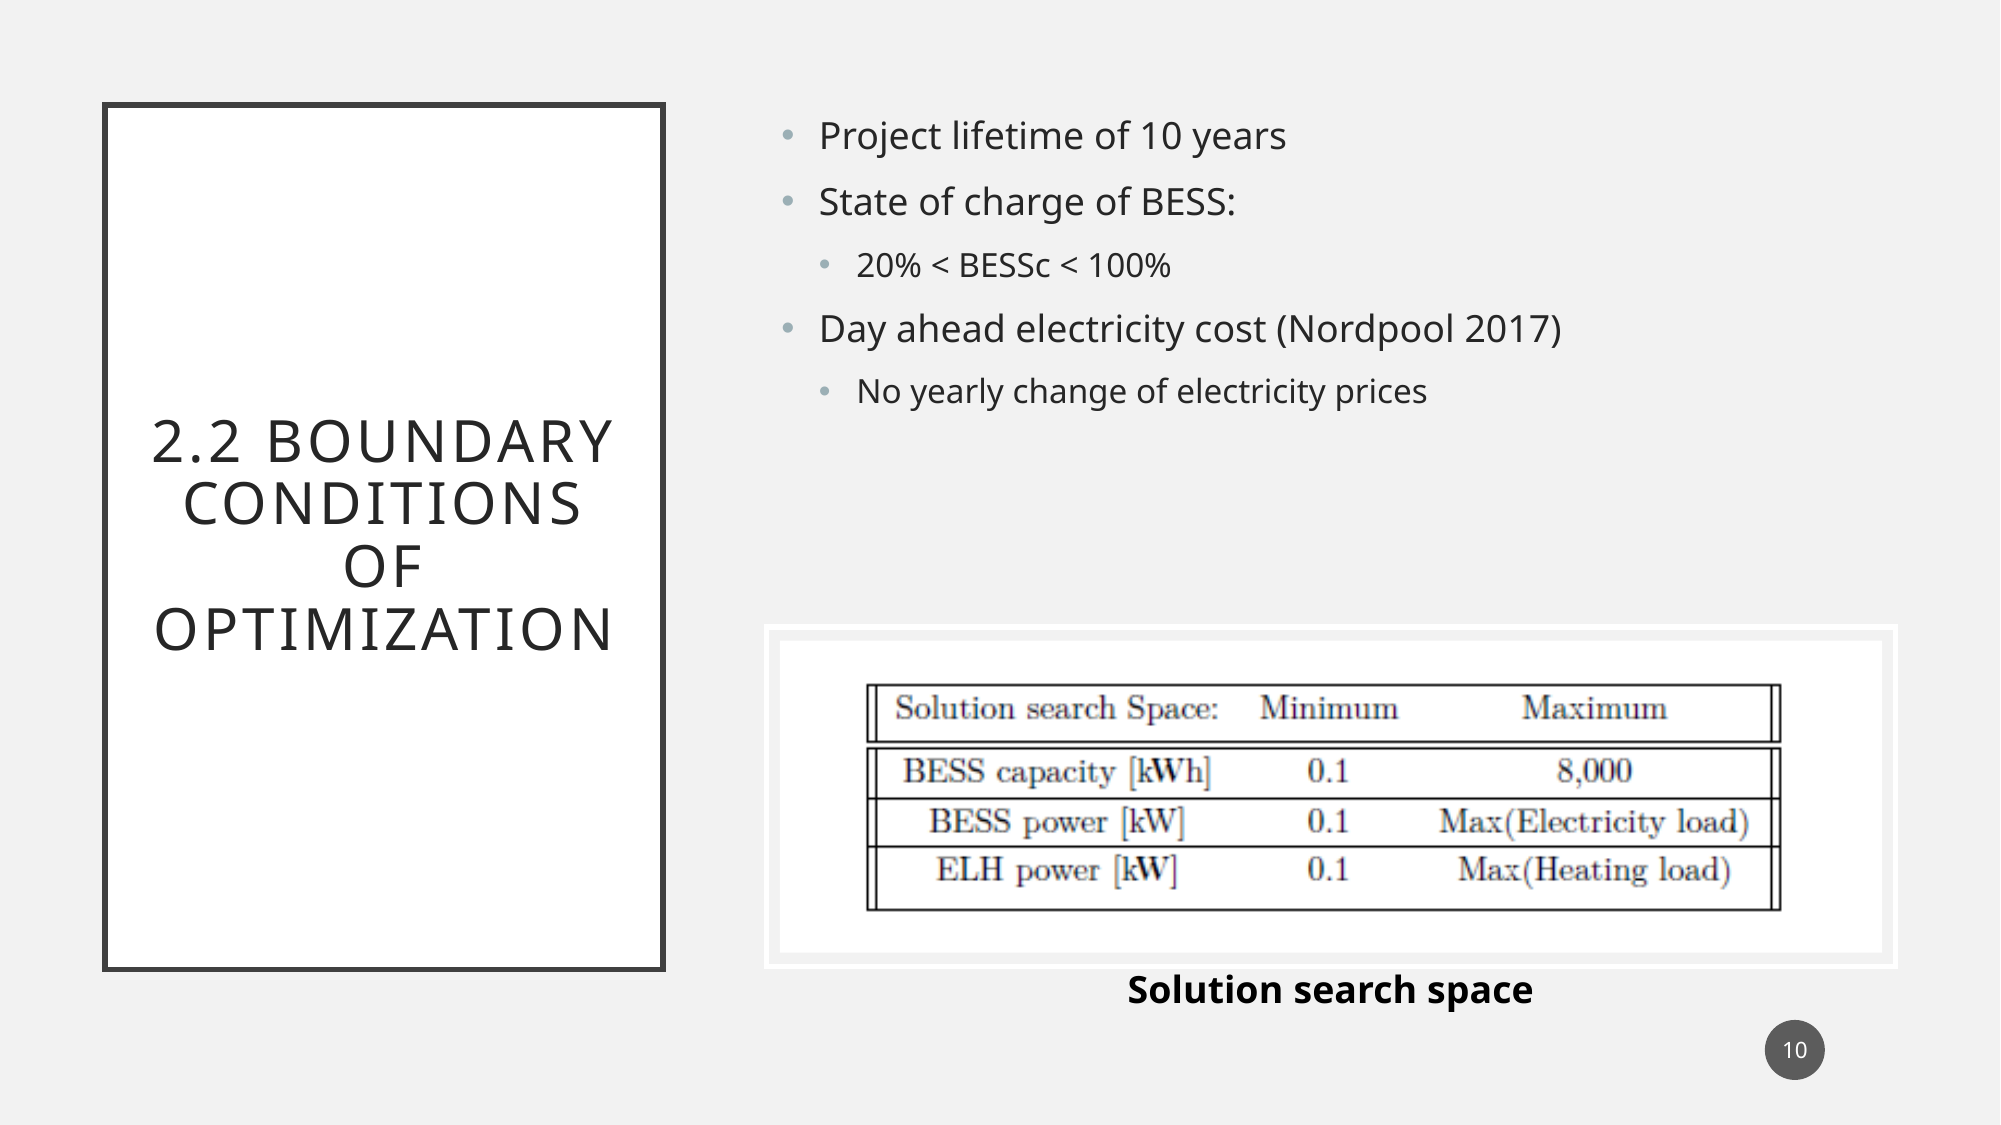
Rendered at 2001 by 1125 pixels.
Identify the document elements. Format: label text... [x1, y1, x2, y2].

text_box [779, 640, 1883, 954]
slide_number 10 [1764, 1019, 1825, 1080]
text_box [765, 626, 1896, 967]
text_box Solution search space [1108, 959, 1554, 1019]
picture [854, 654, 1808, 940]
title 2.2 Boundary conditions of optimization [102, 102, 666, 972]
list Project lifetime of 10 years State of charge of BESS: 20% < BESSc < 100% Day ahead electricity cost (Nordpool 2017) No yearly change of electricity prices [766, 104, 1896, 591]
